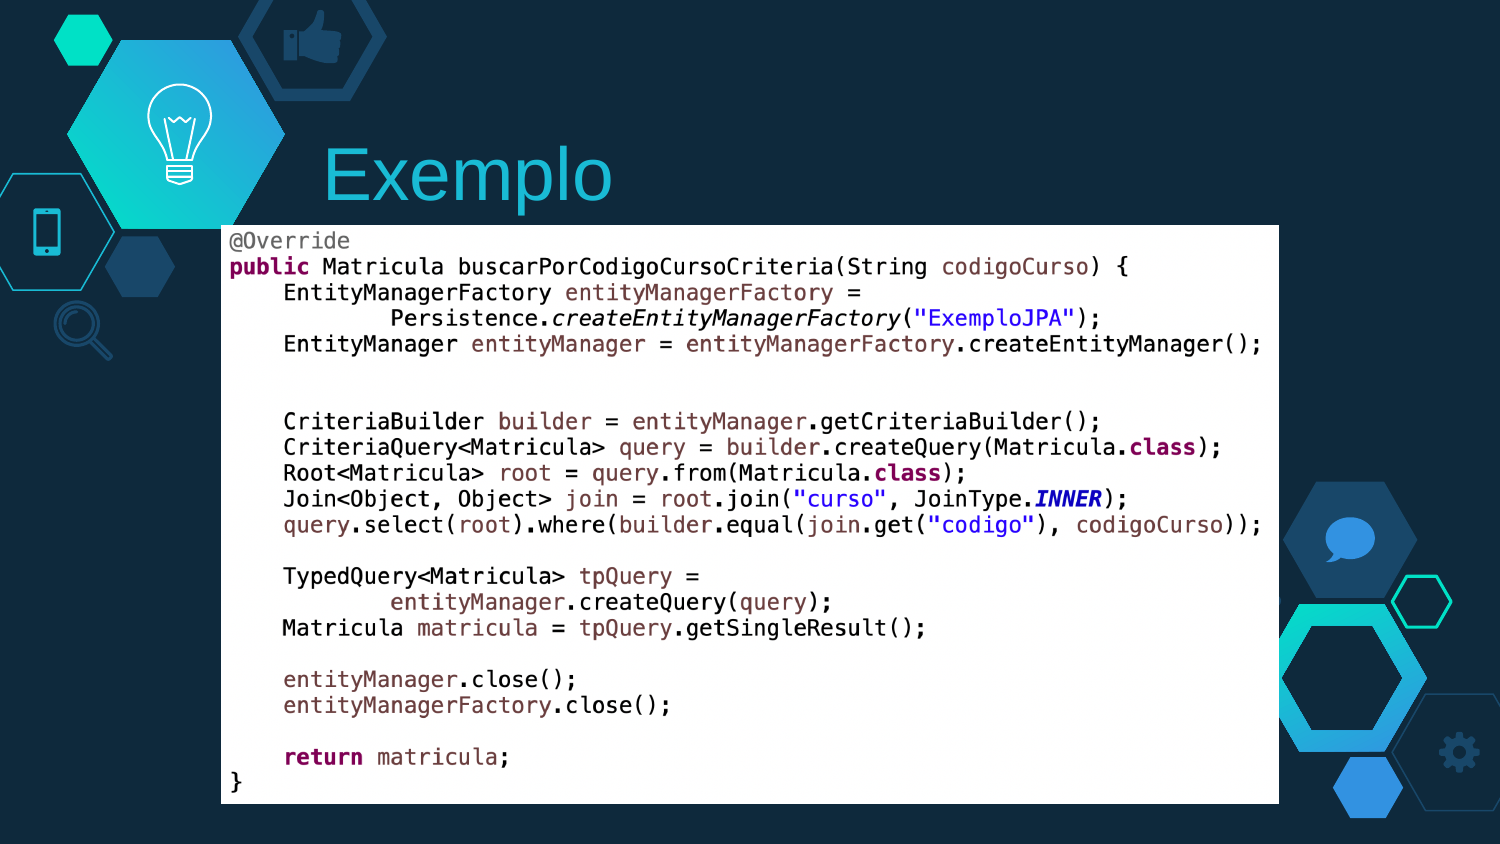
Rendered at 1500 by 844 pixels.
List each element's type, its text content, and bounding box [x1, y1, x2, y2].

picture [220, 225, 1279, 804]
title Exemplo [307, 110, 1500, 217]
